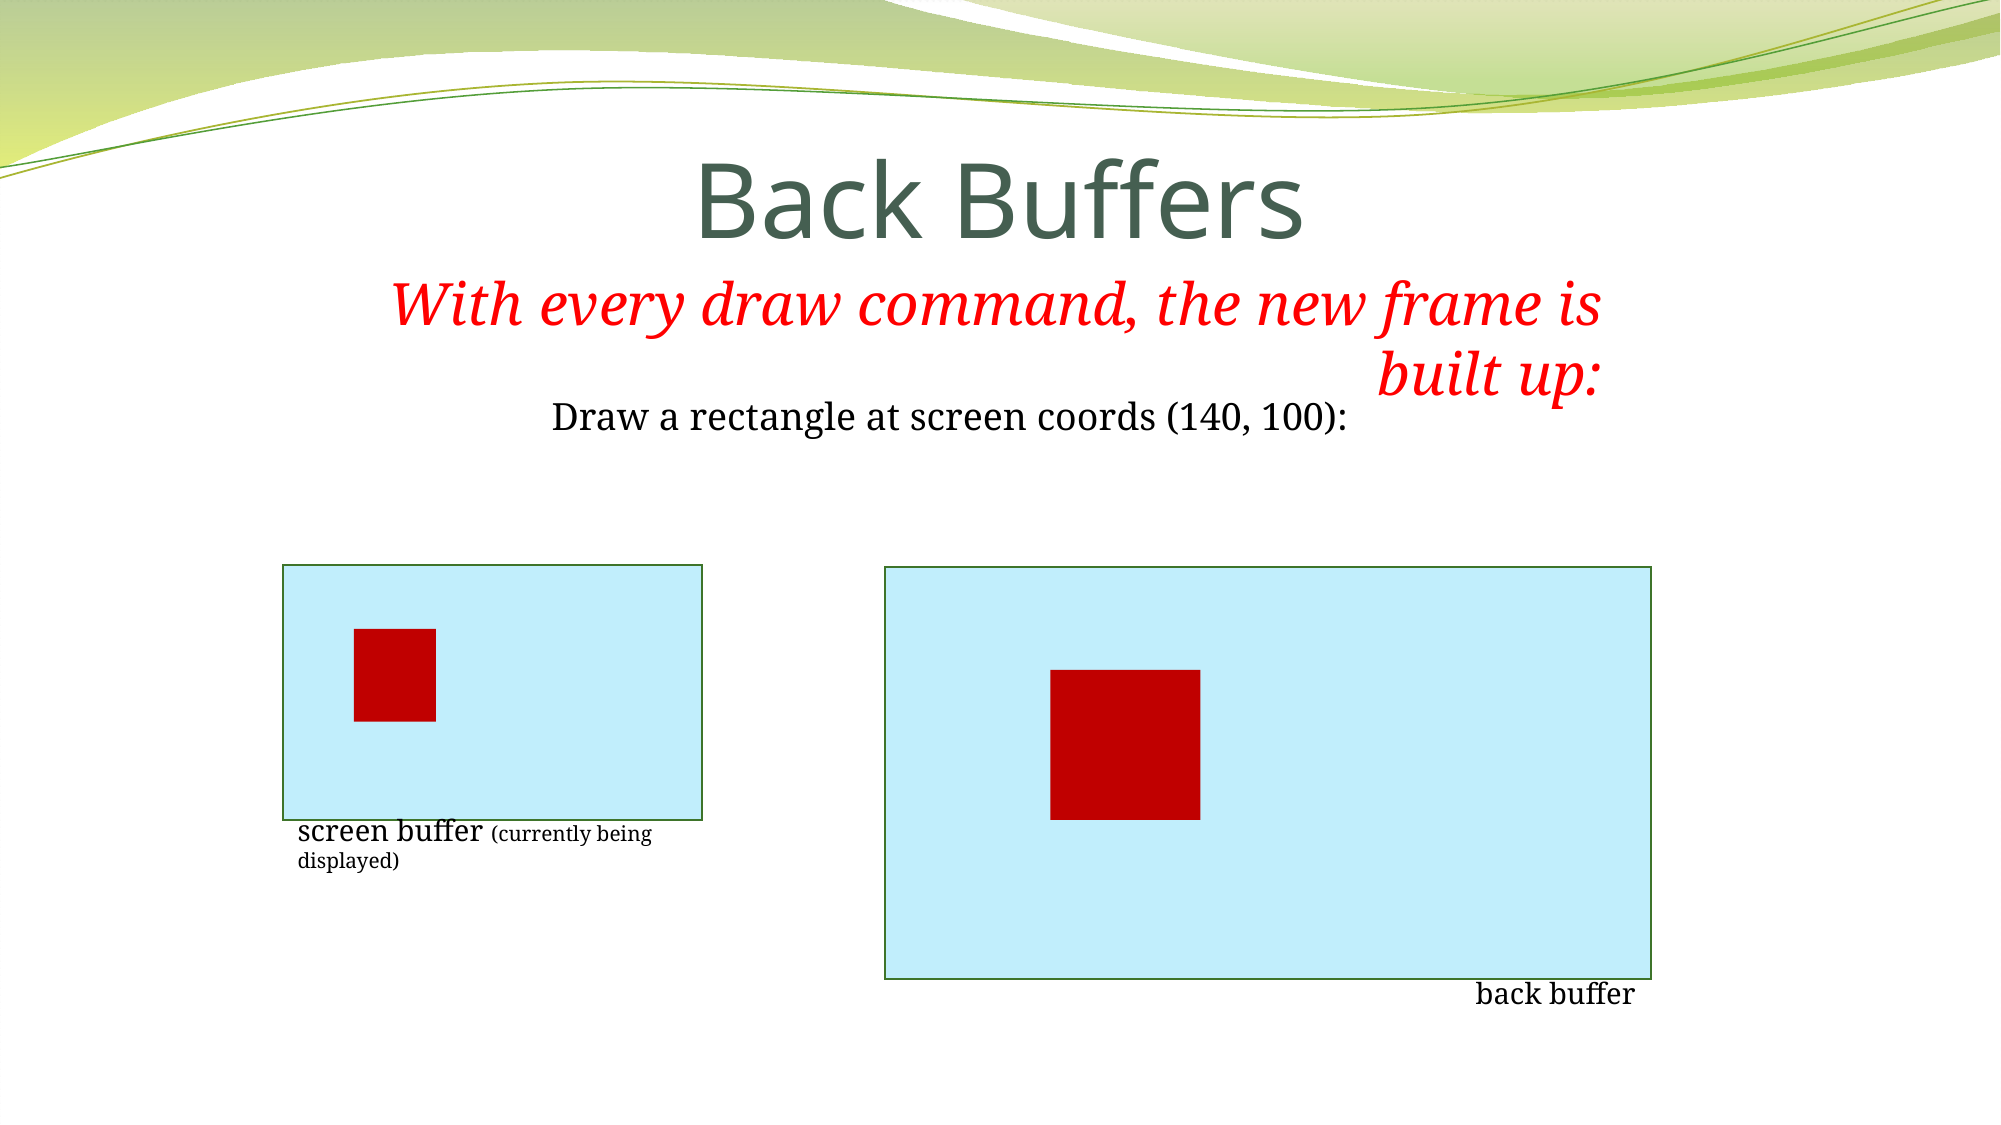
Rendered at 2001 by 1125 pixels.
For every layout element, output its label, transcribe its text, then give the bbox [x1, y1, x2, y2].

text_box Draw a rectangle at screen coords (140, 100): [282, 385, 1618, 446]
title Back Buffers [99, 115, 1900, 260]
text_box screen buffer (currently being displayed) [282, 820, 702, 880]
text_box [885, 566, 1651, 979]
text_box back buffer [1231, 979, 1651, 1018]
text_box With every draw command, the new frame is built up: [282, 259, 1618, 385]
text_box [282, 565, 702, 820]
